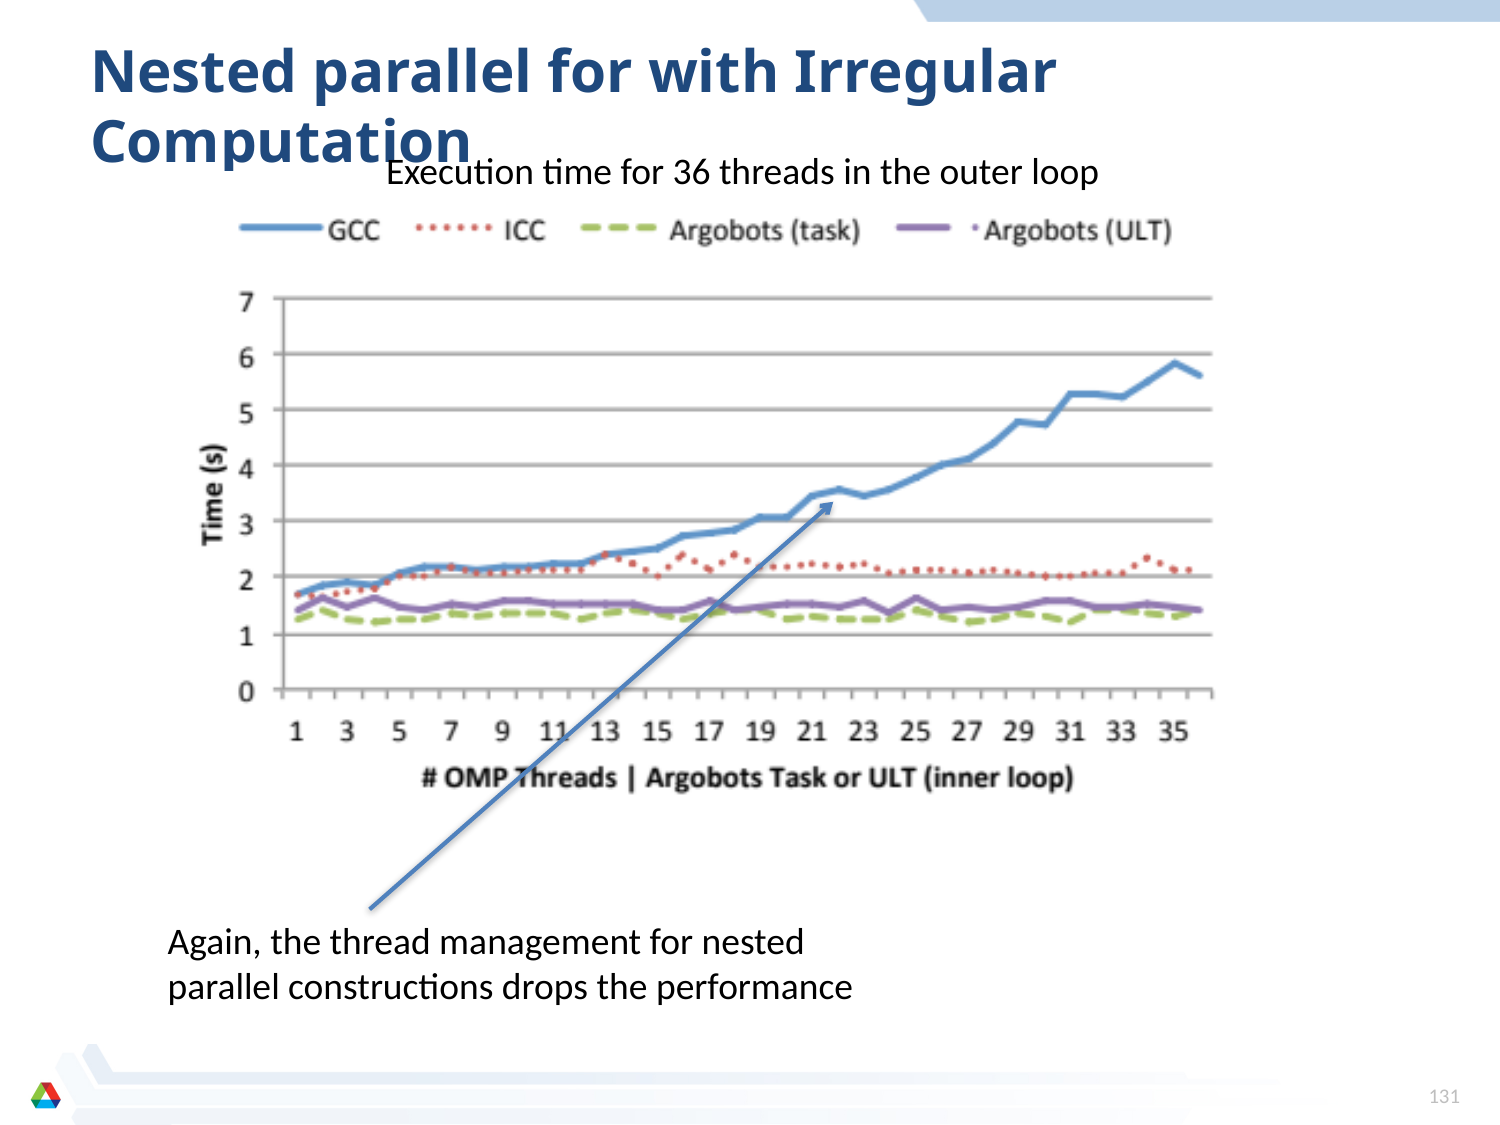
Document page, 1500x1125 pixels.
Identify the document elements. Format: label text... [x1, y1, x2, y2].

title Nested parallel for with Irregular Computation [75, 45, 1425, 163]
text_box Again, the thread management for nested parallel constructions drops the performance [152, 909, 869, 1015]
picture [0, 1039, 1500, 1125]
picture [0, 0, 1500, 22]
picture [147, 171, 1251, 837]
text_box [369, 501, 834, 910]
text_box Execution time for 36 threads in the outer loop [371, 139, 1116, 169]
slide_number 131 [1125, 1065, 1475, 1125]
